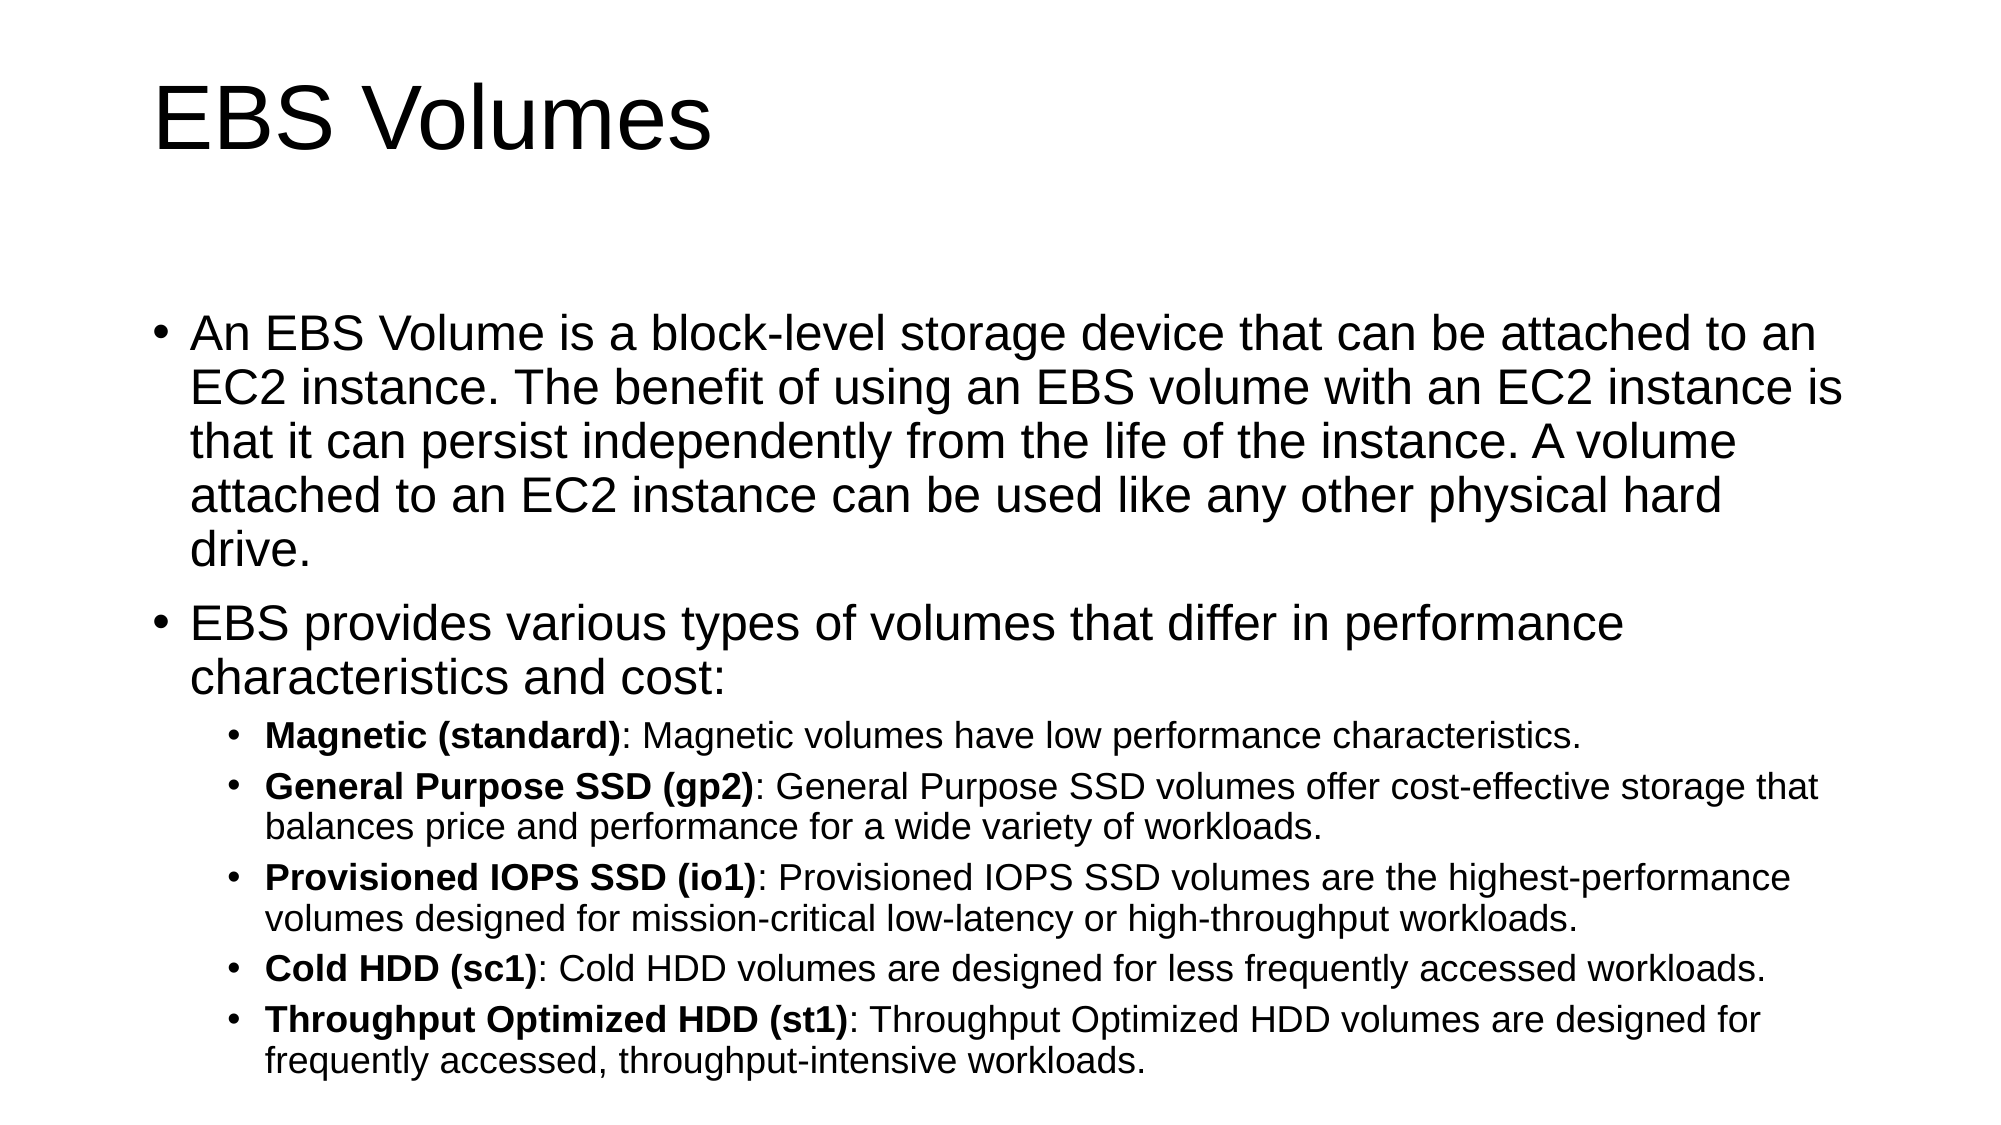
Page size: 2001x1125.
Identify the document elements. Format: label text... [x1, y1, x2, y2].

list An EBS Volume is a block-level storage device that can be attached to an EC2 instance. The benefit of using an EBS volume with an EC2 instance is that it can persist independently from the life of the instance. A volume attached to an EC2 instance can be used like any other physical hard drive. EBS provides various types of volumes that differ in performance characteristics and cost: Magnetic (standard): Magnetic volumes have low performance characteristics. General Purpose SSD (gp2): General Purpose SSD volumes offer cost-effective storage that balances price and performance for a wide variety of workloads. Provisioned IOPS SSD (io1): Provisioned IOPS SSD volumes are the highest-performance volumes designed for mission-critical low-latency or high-throughput workloads. Cold HDD (sc1): Cold HDD volumes are designed for less frequently accessed workloads. Throughput Optimized HDD (st1): Throughput Optimized HDD volumes are designed for frequently accessed, throughput-intensive workloads. [137, 299, 1863, 1014]
title EBS Volumes [137, 30, 1863, 209]
